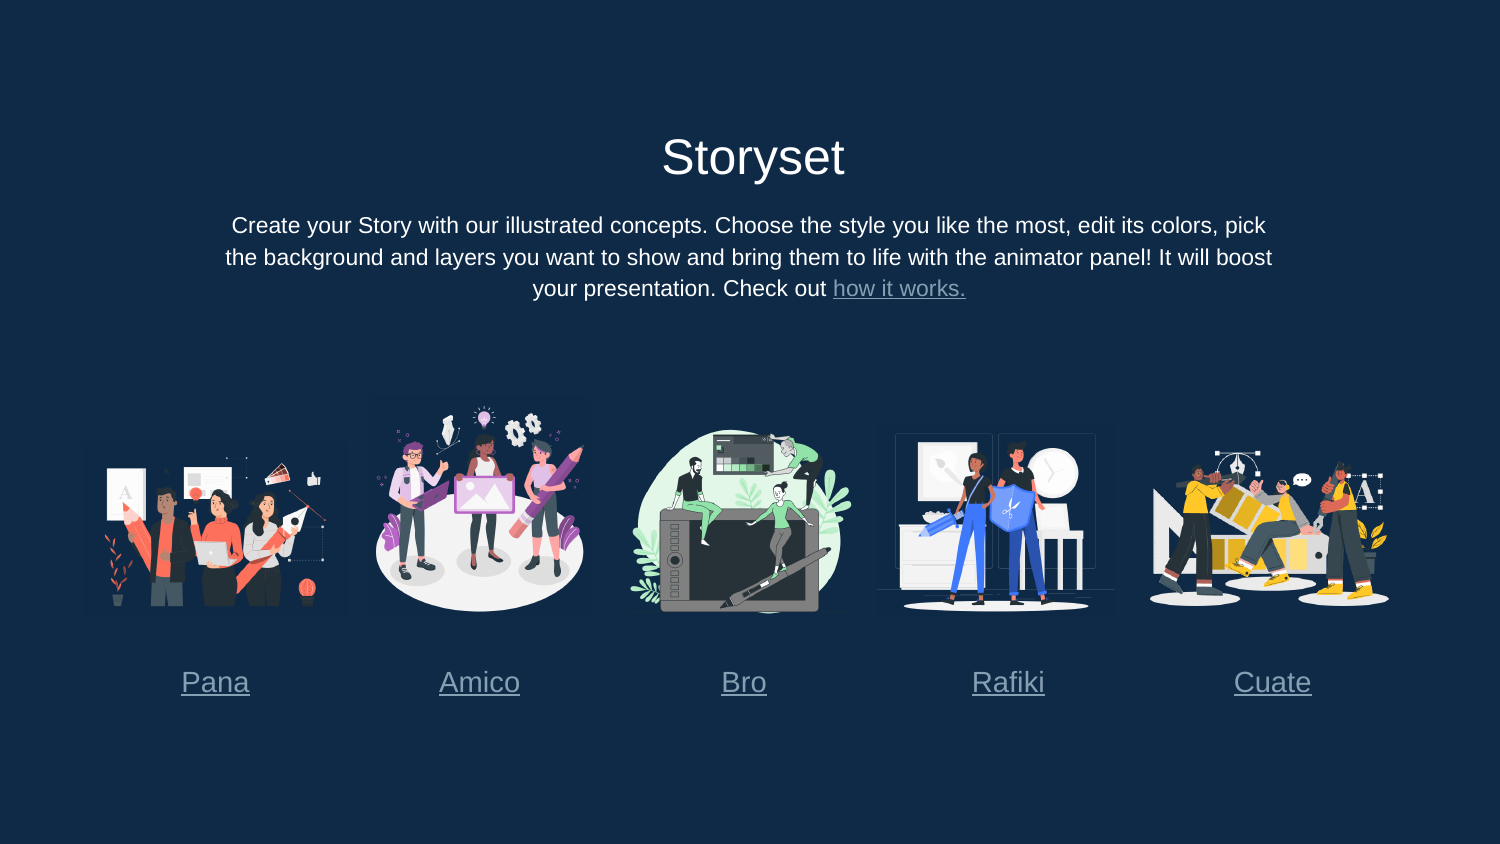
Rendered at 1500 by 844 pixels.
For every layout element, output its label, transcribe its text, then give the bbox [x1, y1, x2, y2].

text_box Bro [639, 652, 849, 705]
text_box Storyset [175, 109, 1332, 189]
text_box Create your Story with our illustrated concepts. Choose the style you like the most, edit its colors, pick the background and layers you want to show and bring them to life with the animator panel! It will boost your presentation. Check out how it works. [205, 191, 1294, 245]
picture [876, 423, 1115, 618]
picture [618, 415, 857, 623]
picture [83, 440, 348, 618]
picture [369, 395, 590, 616]
picture [1121, 413, 1417, 622]
text_box Pana [111, 652, 320, 705]
text_box Cuate [1168, 652, 1377, 705]
text_box Amico [375, 652, 585, 705]
text_box Rafiki [904, 652, 1113, 705]
